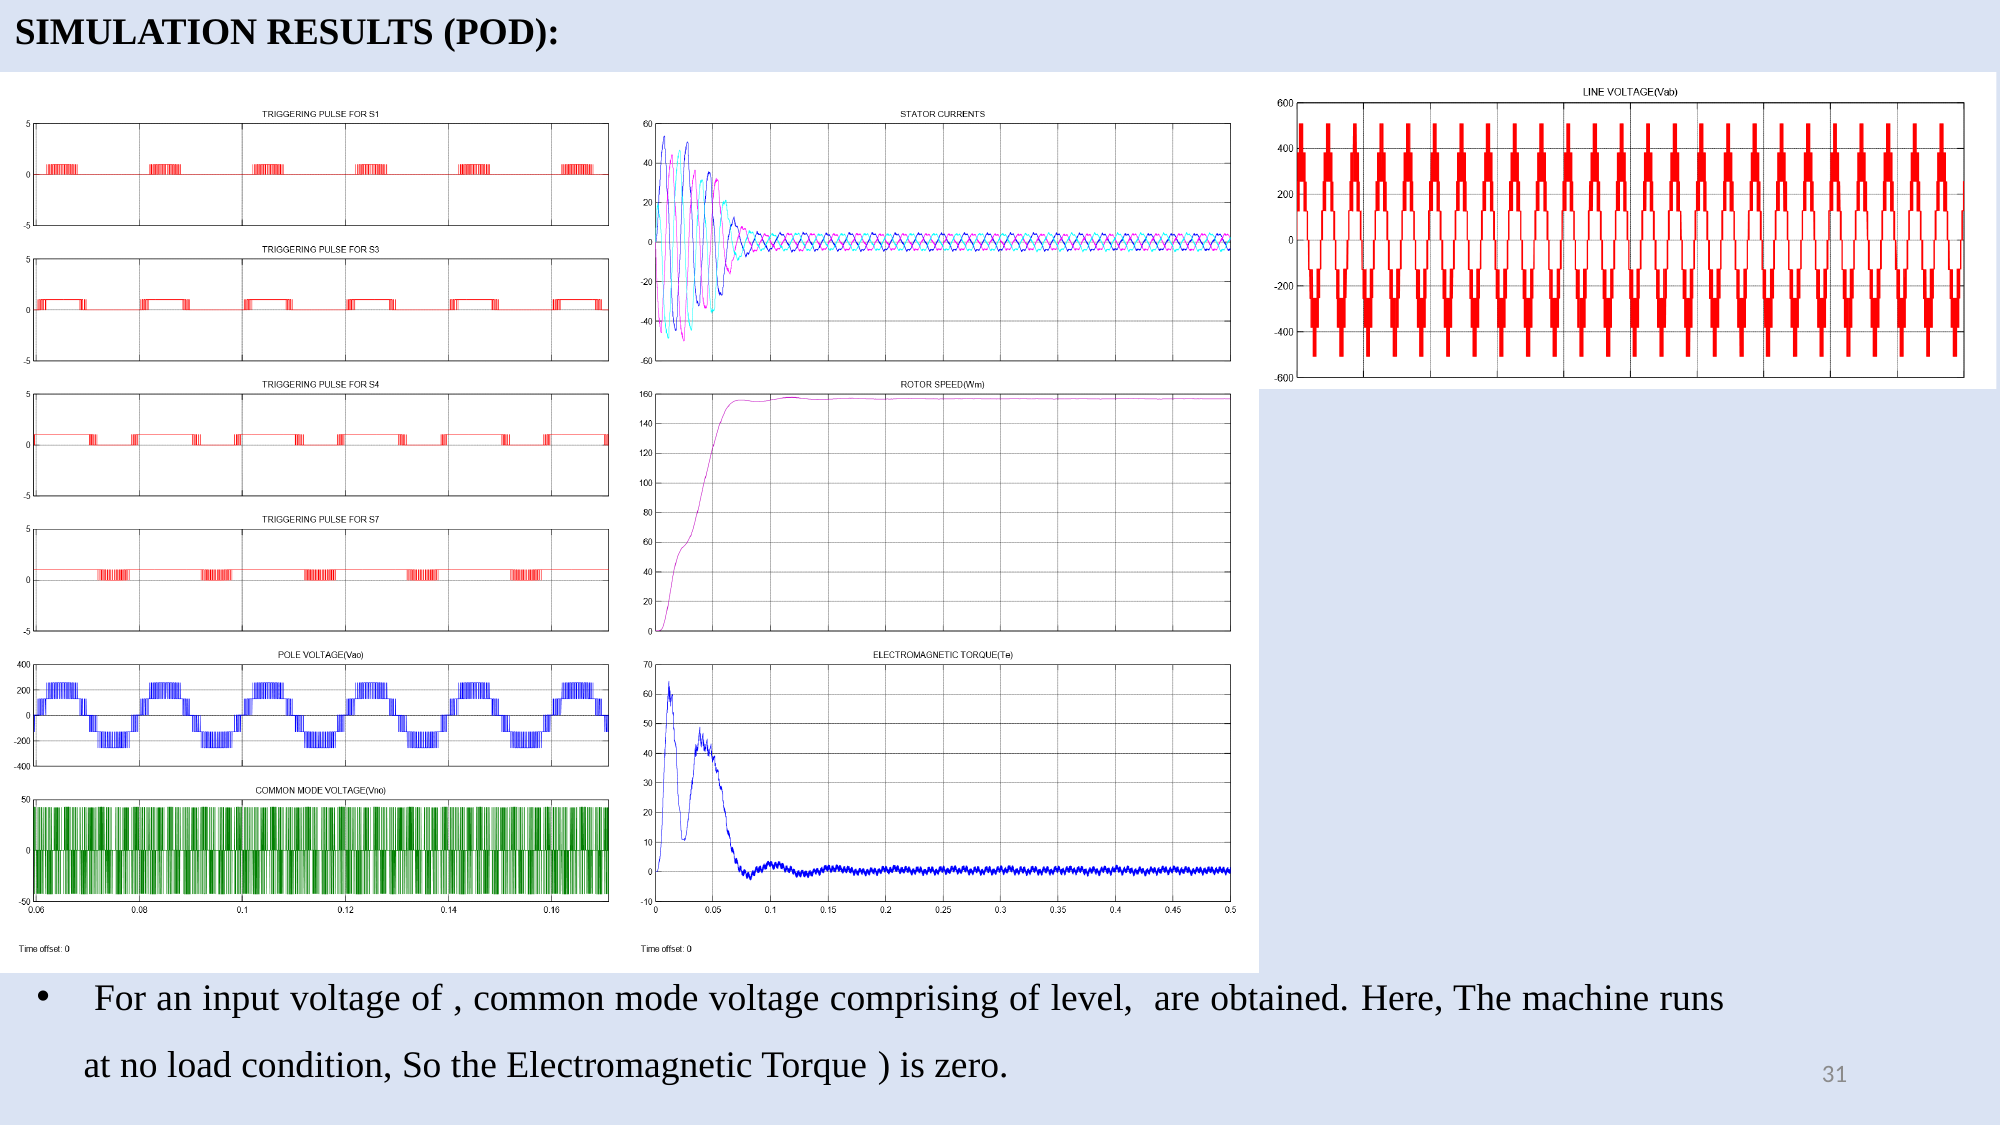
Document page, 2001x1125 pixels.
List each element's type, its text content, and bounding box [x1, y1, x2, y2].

picture [0, 72, 1997, 973]
text_box SIMULATION RESULTS (POD): [0, 0, 1000, 60]
slide_number 31 [1412, 1042, 1863, 1103]
